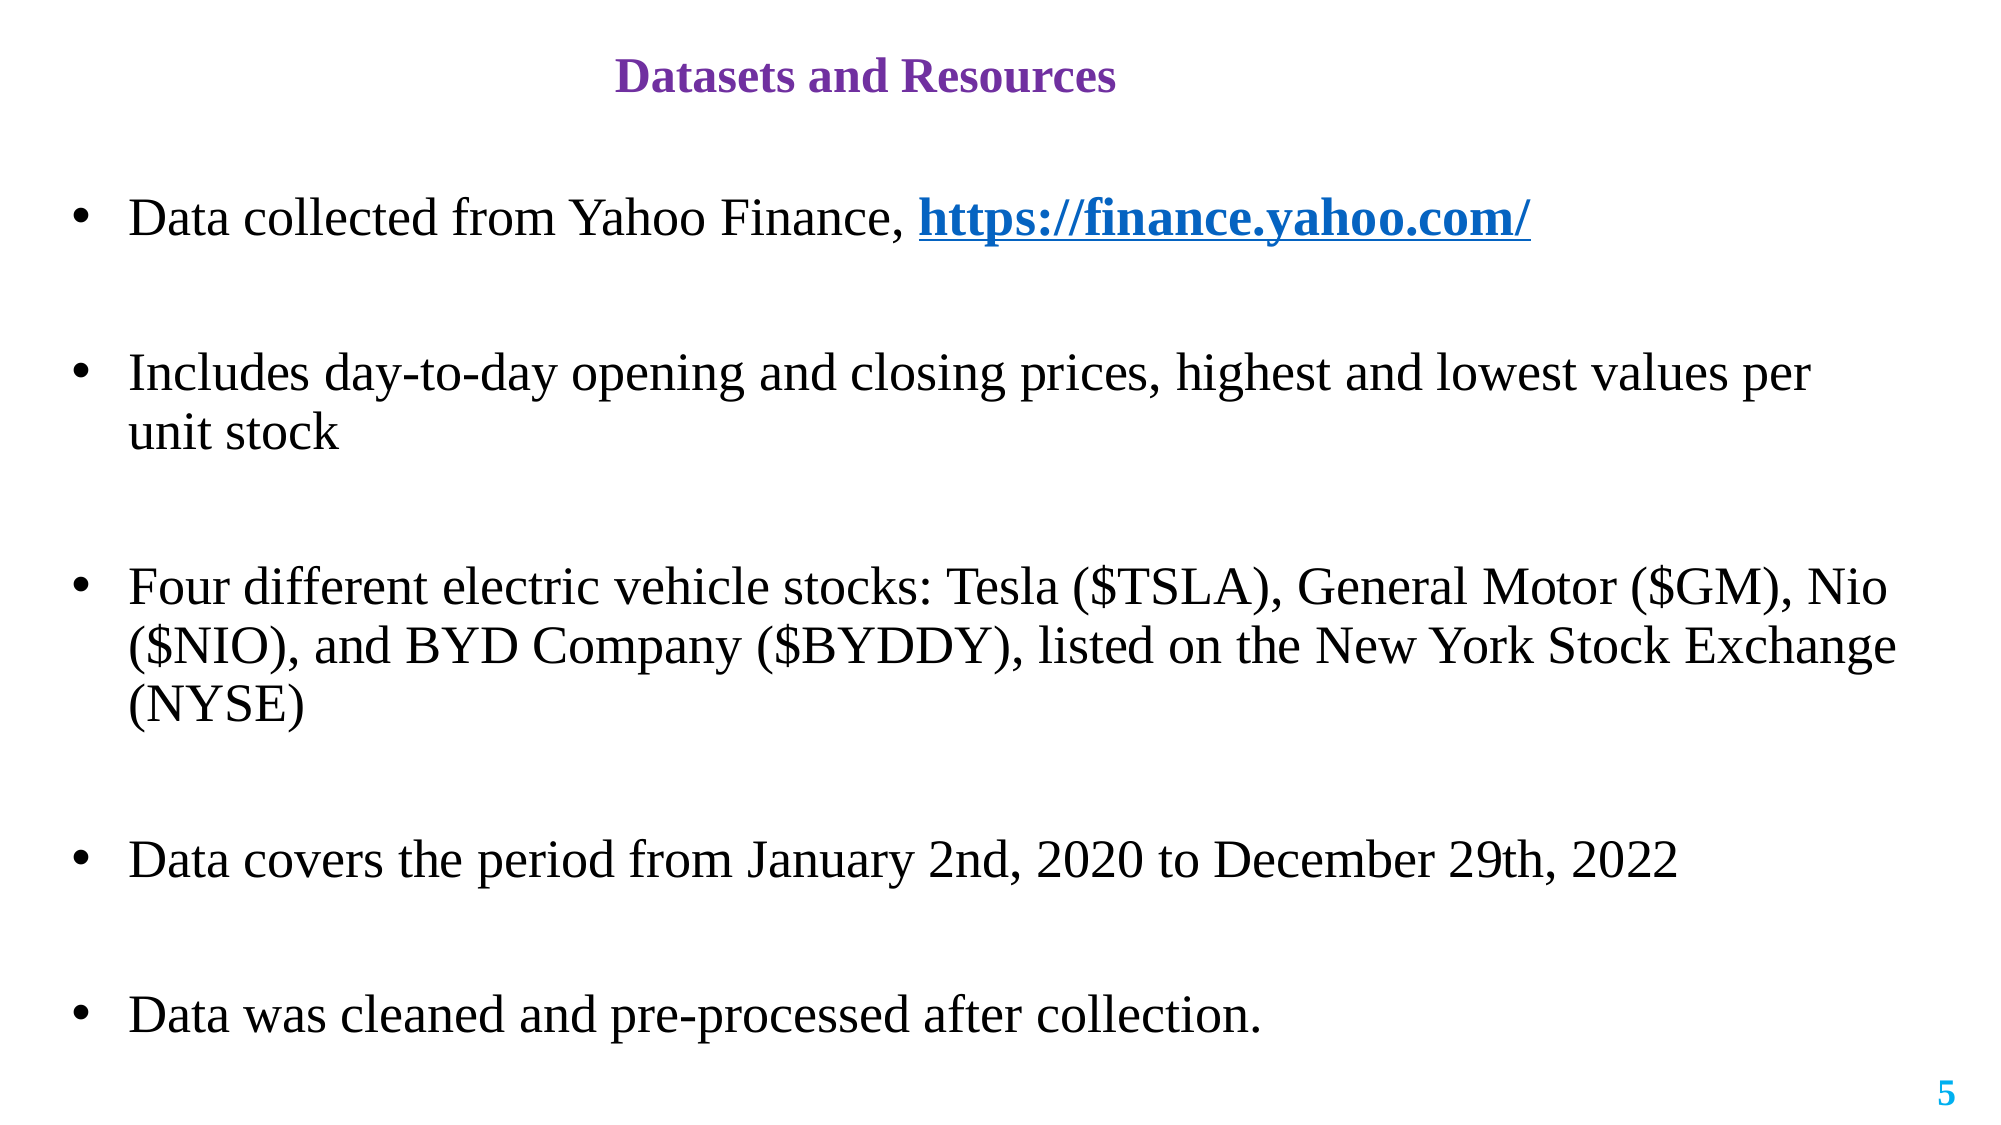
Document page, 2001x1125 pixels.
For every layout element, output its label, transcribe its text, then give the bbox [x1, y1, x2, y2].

list Data collected from Yahoo Finance, https://finance.yahoo.com/ Includes day-to-day opening and closing prices, highest and lowest values per unit stock Four different electric vehicle stocks: Tesla ($TSLA), General Motor ($GM), Nio ($NIO), and BYD Company ($BYDDY), listed on the New York Stock Exchange (NYSE) Data covers the period from January 2nd, 2020 to December 29th, 2022 Data was cleaned and pre-processed after collection. [56, 181, 1914, 1054]
text_box Datasets and Resources [599, 35, 1147, 110]
text_box 5 [1922, 1060, 1999, 1121]
